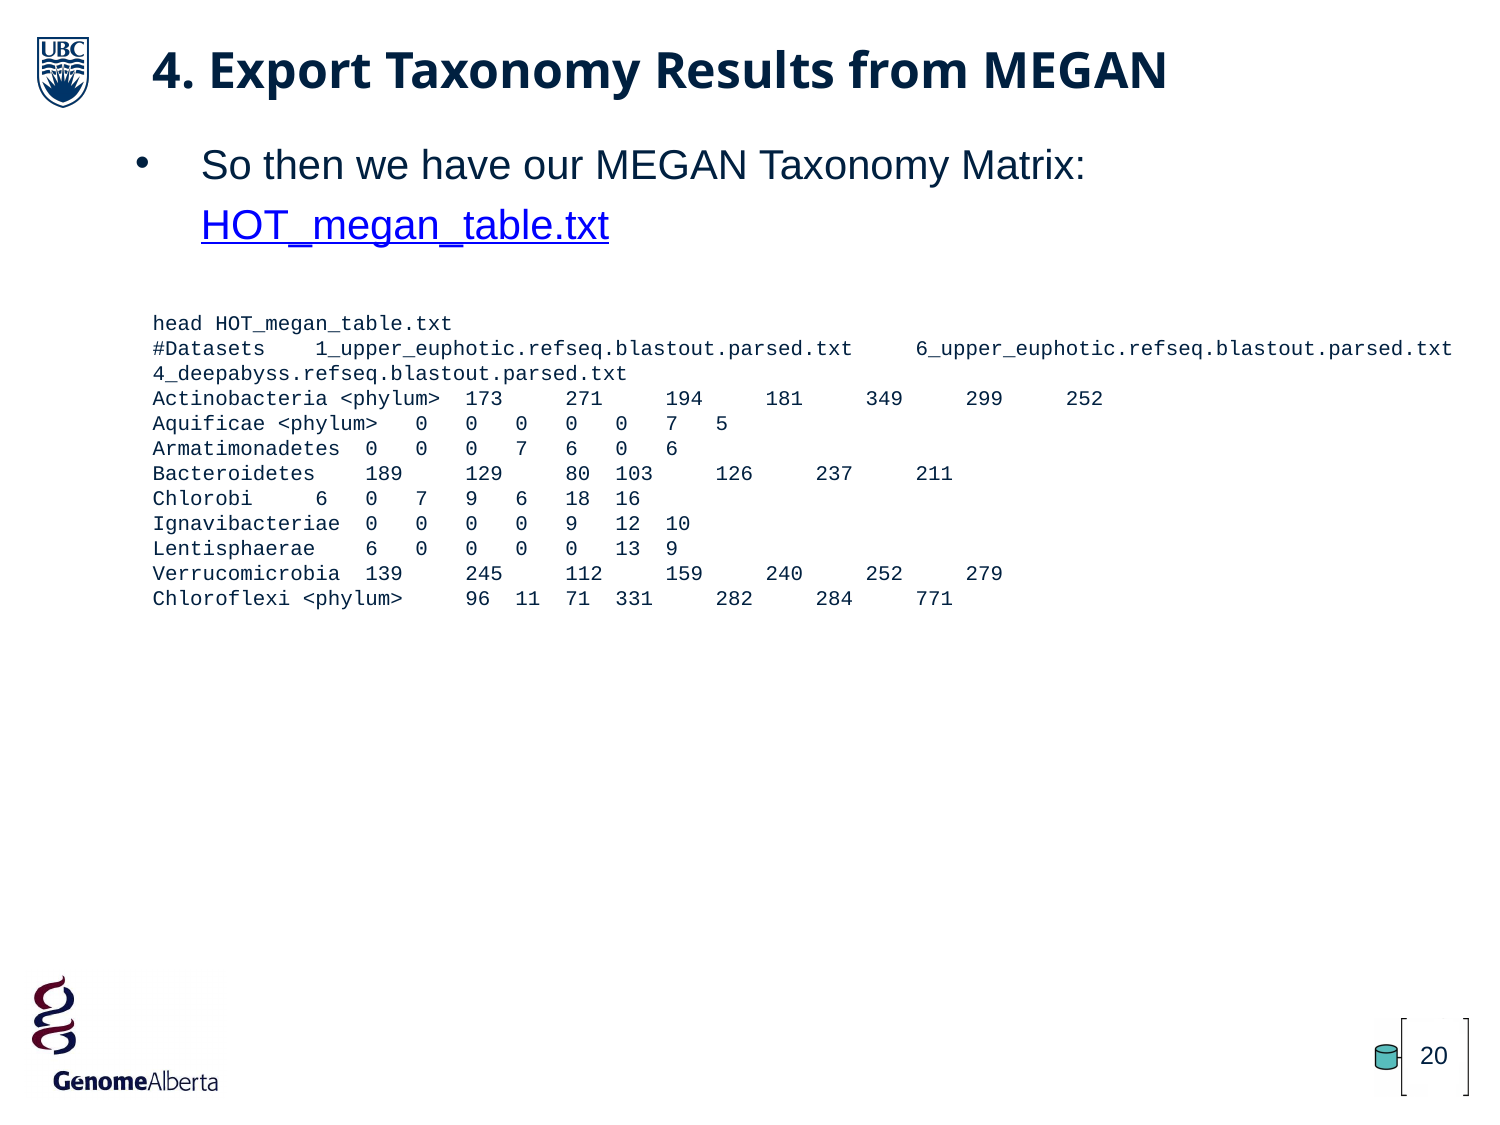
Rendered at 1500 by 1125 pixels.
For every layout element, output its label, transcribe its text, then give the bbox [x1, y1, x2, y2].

text_box head HOT_megan_table.txt #Datasets 1_upper_euphotic.refseq.blastout.parsed.txt 6_upper_euphotic.refseq.blastout.parsed.txt 2_chlorophyllmax.refseq.blastout.parsed.txt 3_below_euphotic.refseq.blastout.parsed.txt 5_uppermesopelagic.refseq.blastout.parsed.txt 7_omz.refseq.blastout.parsed.txt 4_deepabyss.refseq.blastout.parsed.txt Actinobacteria <phylum> 173 271 194 181 349 299 252 Aquificae <phylum> 0 0 0 0 0 7 5 Armatimonadetes 0 0 0 7 6 0 6 Bacteroidetes 189 129 80 103 126 237 211 Chlorobi 6 0 7 9 6 18 16 Ignavibacteriae 0 0 0 0 9 12 10 Lentisphaerae 6 0 0 0 0 13 9 Verrucomicrobia 139 245 112 159 240 252 279 Chloroflexi <phylum> 96 11 71 331 282 284 771 [137, 302, 1500, 618]
picture [37, 37, 89, 108]
slide_number 20 [1399, 1018, 1469, 1091]
text_box So then we have our MEGAN Taxonomy Matrix: HOT_megan_table.txt [120, 120, 1343, 268]
picture [1374, 1018, 1469, 1097]
picture [21, 966, 229, 1103]
list 4. Export Taxonomy Results from MEGAN [138, 30, 1379, 121]
